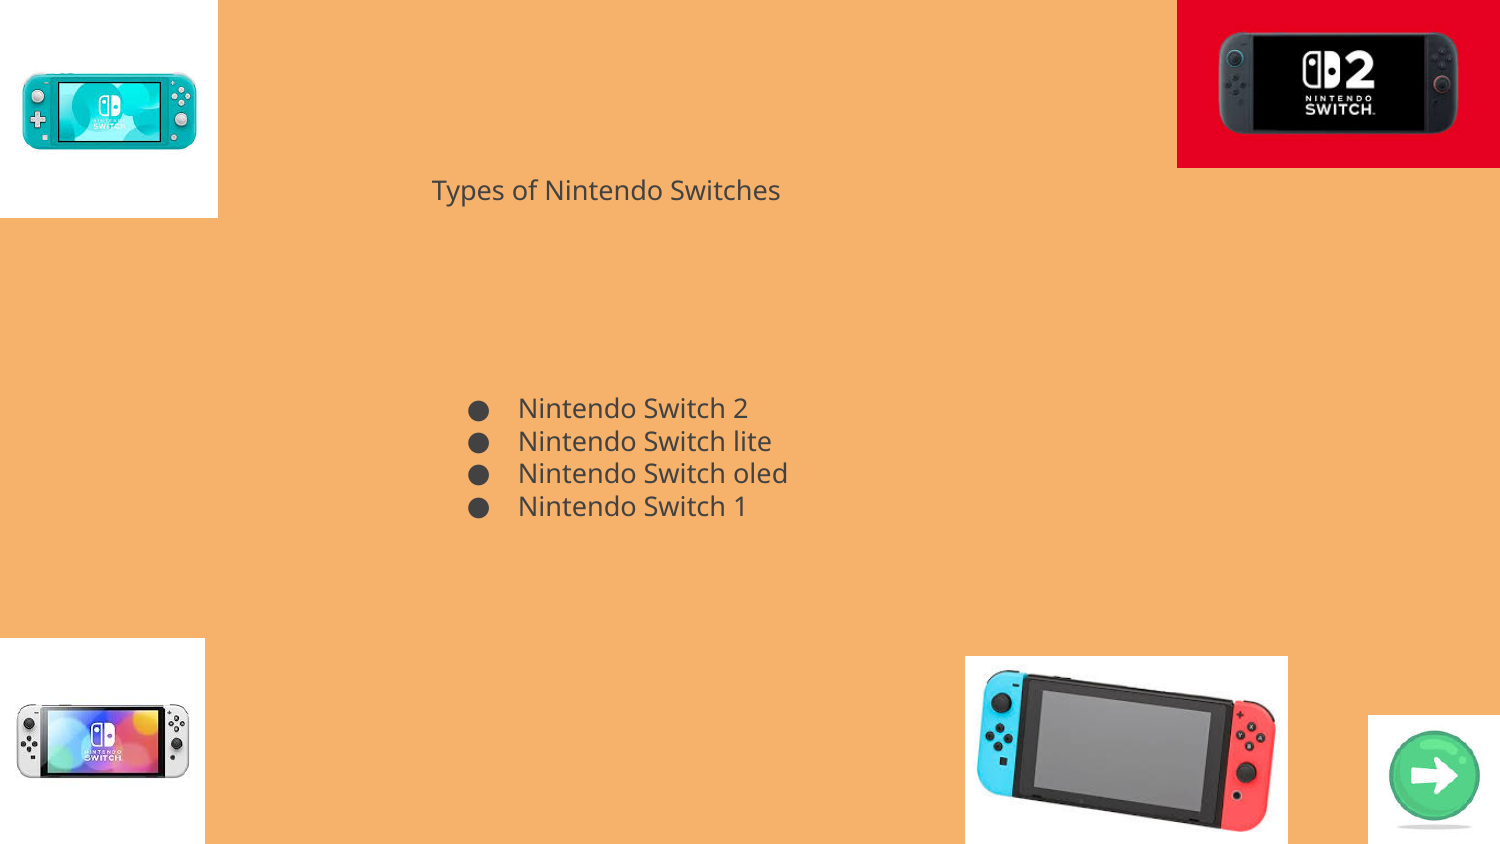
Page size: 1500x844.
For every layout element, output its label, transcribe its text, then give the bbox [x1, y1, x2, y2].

picture [0, 0, 218, 218]
picture [964, 656, 1288, 844]
picture [1177, 0, 1500, 169]
text_box Types of Nintendo Switches [416, 158, 1124, 221]
text_box Nintendo Switch 2 Nintendo Switch lite Nintendo Switch oled Nintendo Switch 1 [427, 376, 1280, 569]
picture [1368, 715, 1500, 844]
picture [0, 638, 205, 844]
